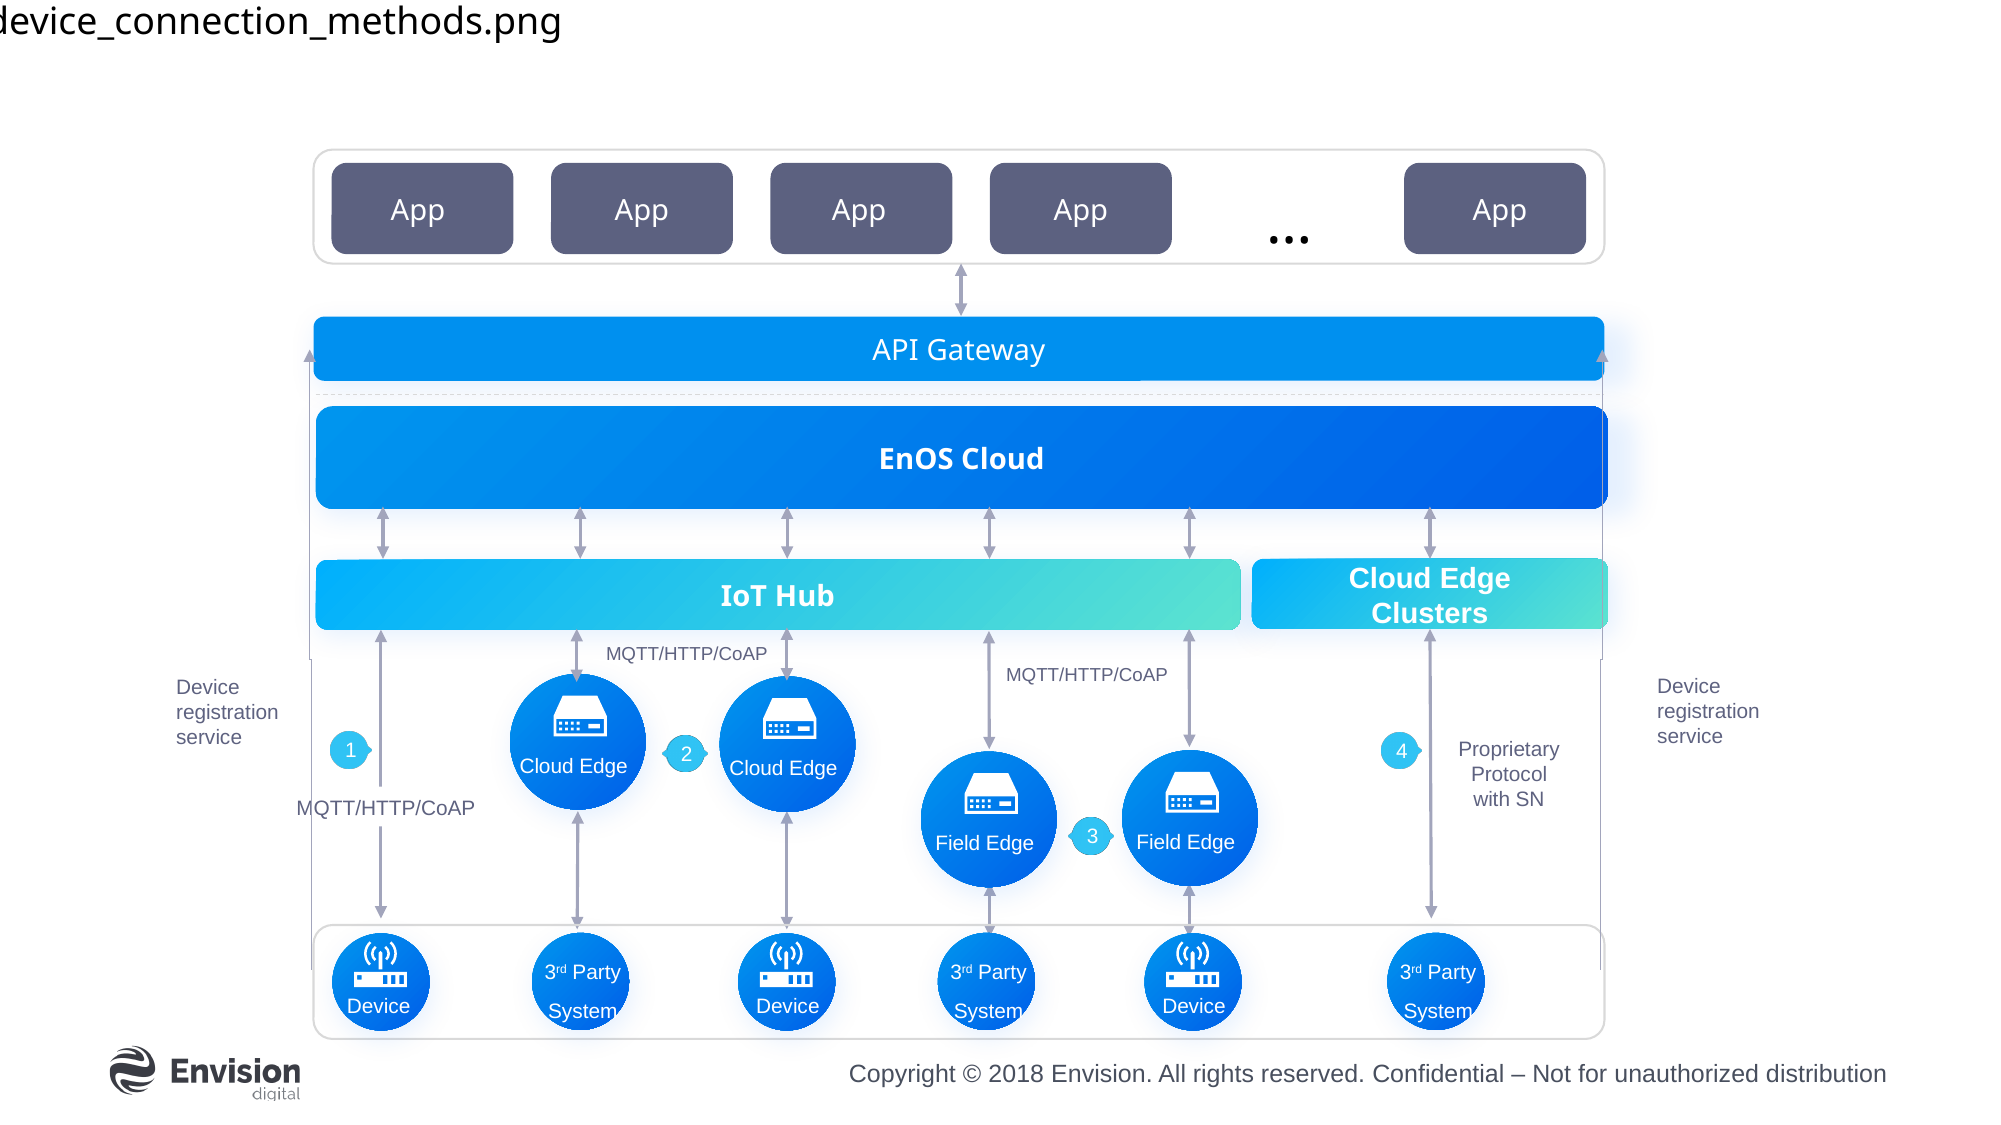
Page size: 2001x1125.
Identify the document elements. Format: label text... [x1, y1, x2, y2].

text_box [160, 149, 1776, 1039]
text_box device_connection_methods.png [0, 0, 578, 50]
